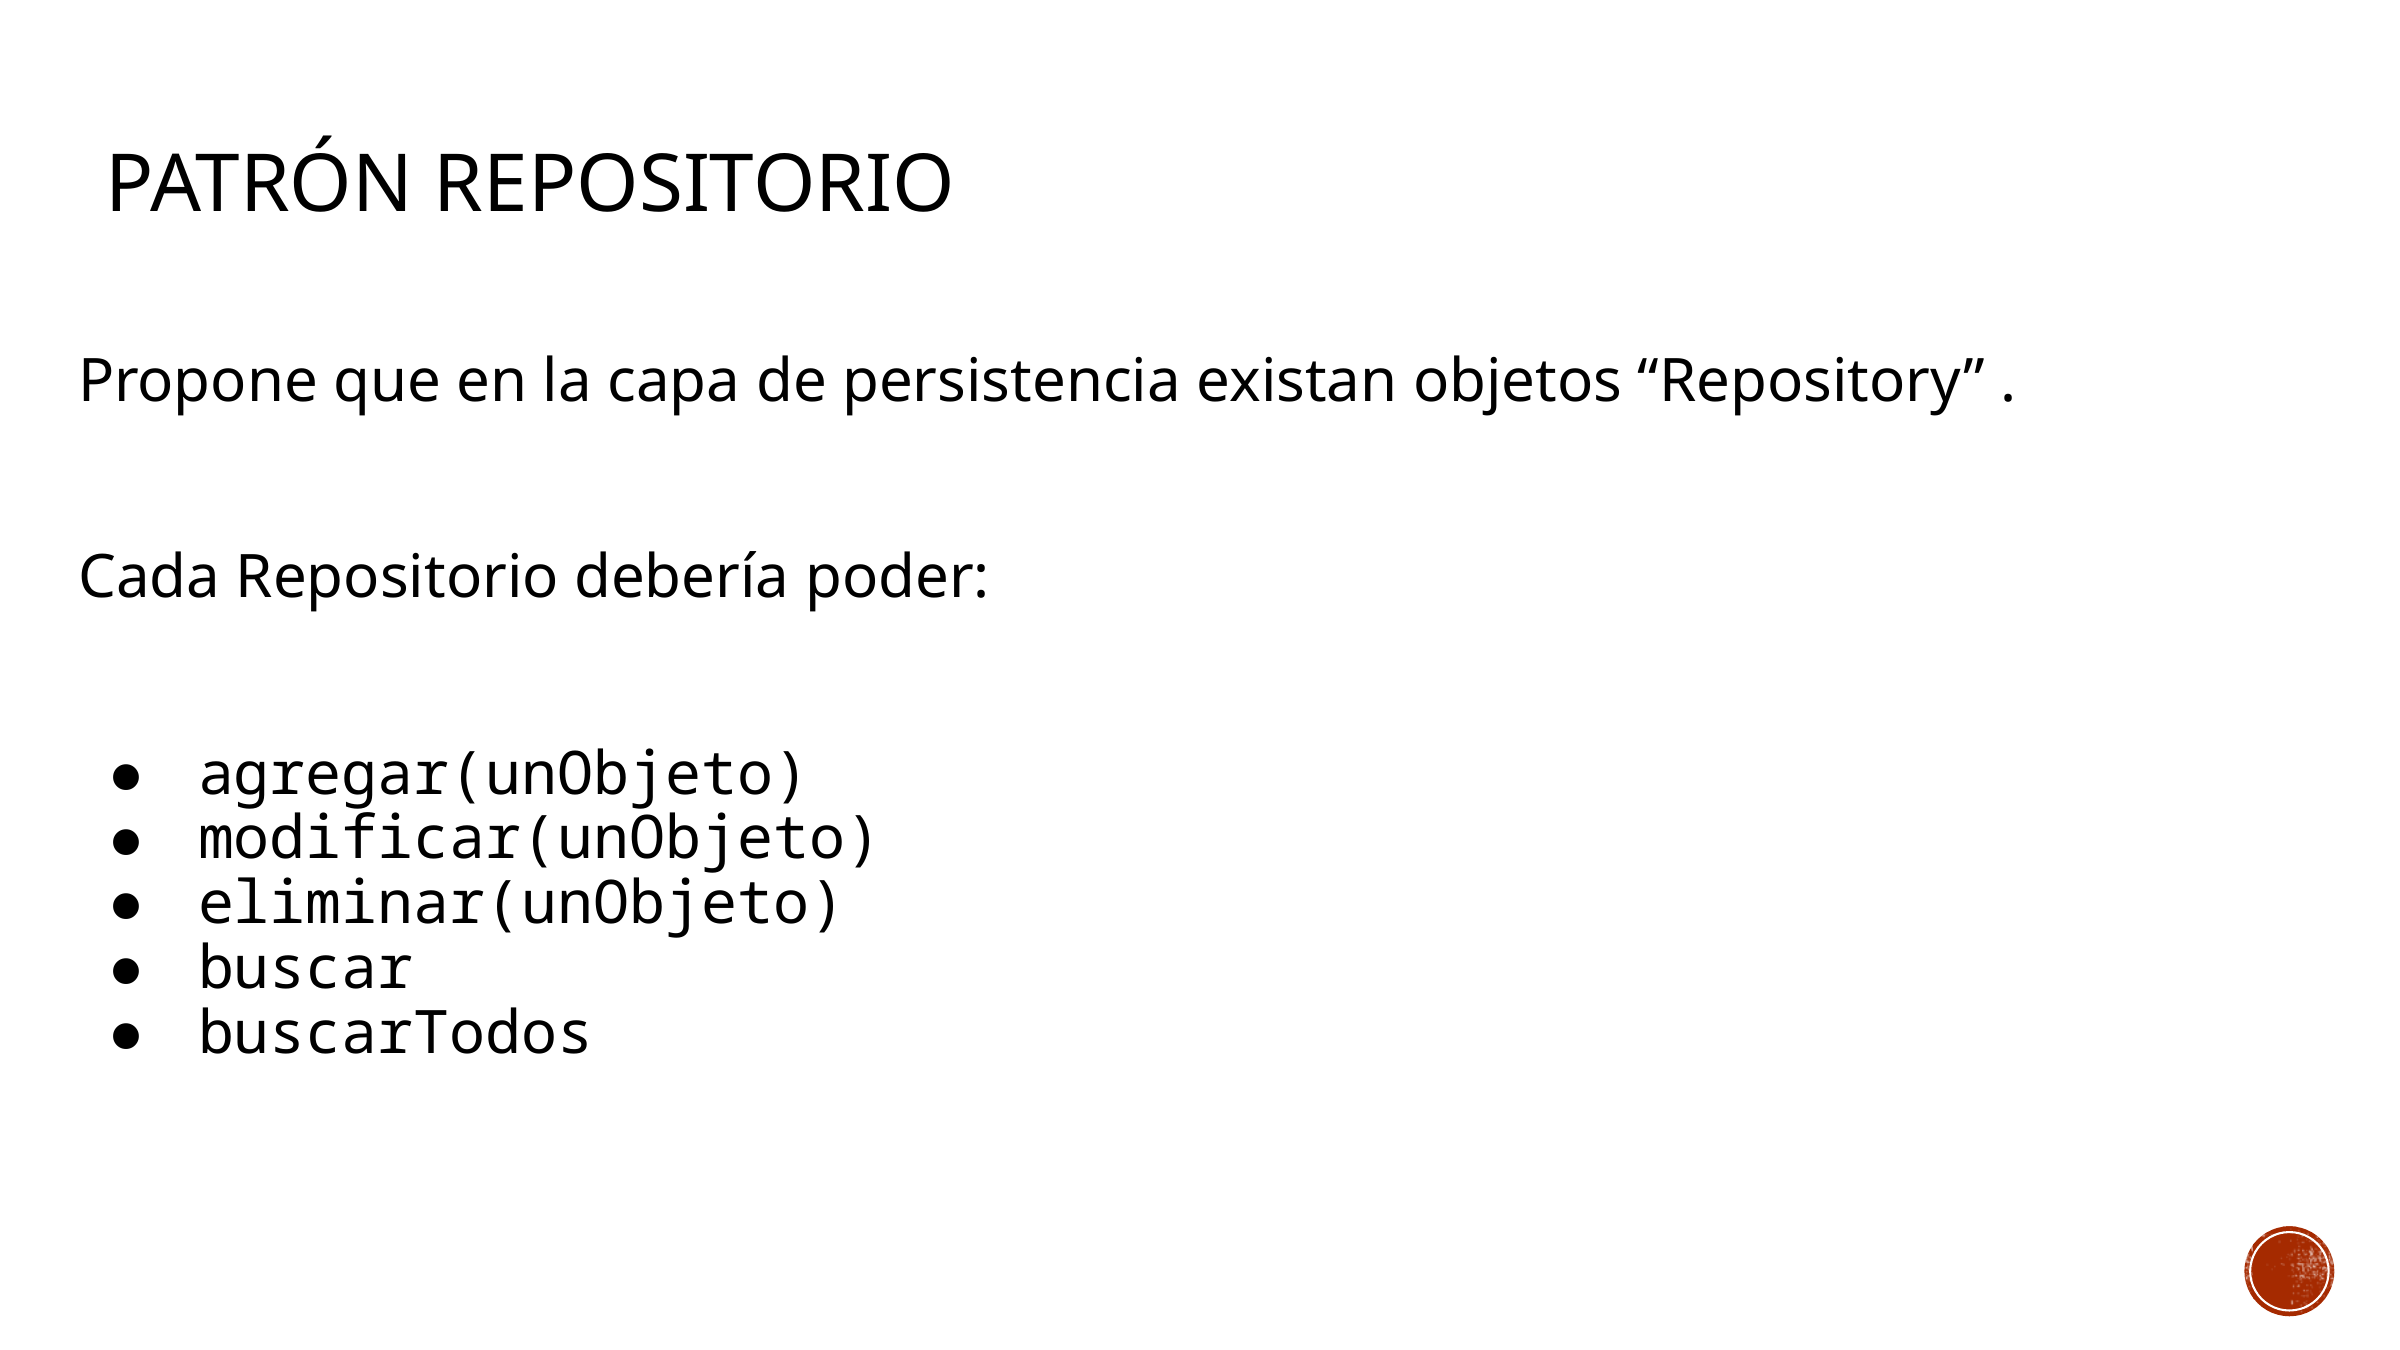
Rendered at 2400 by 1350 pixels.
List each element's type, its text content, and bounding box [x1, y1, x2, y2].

text_box Propone que en la capa de persistencia existan objetos “Repository” . Cada Repositorio debería poder: agregar(unObjeto) modificar(unObjeto) eliminar(unObjeto) buscar buscarTodos [54, 326, 2282, 1350]
title Patrón Repositorio [81, 107, 1958, 268]
